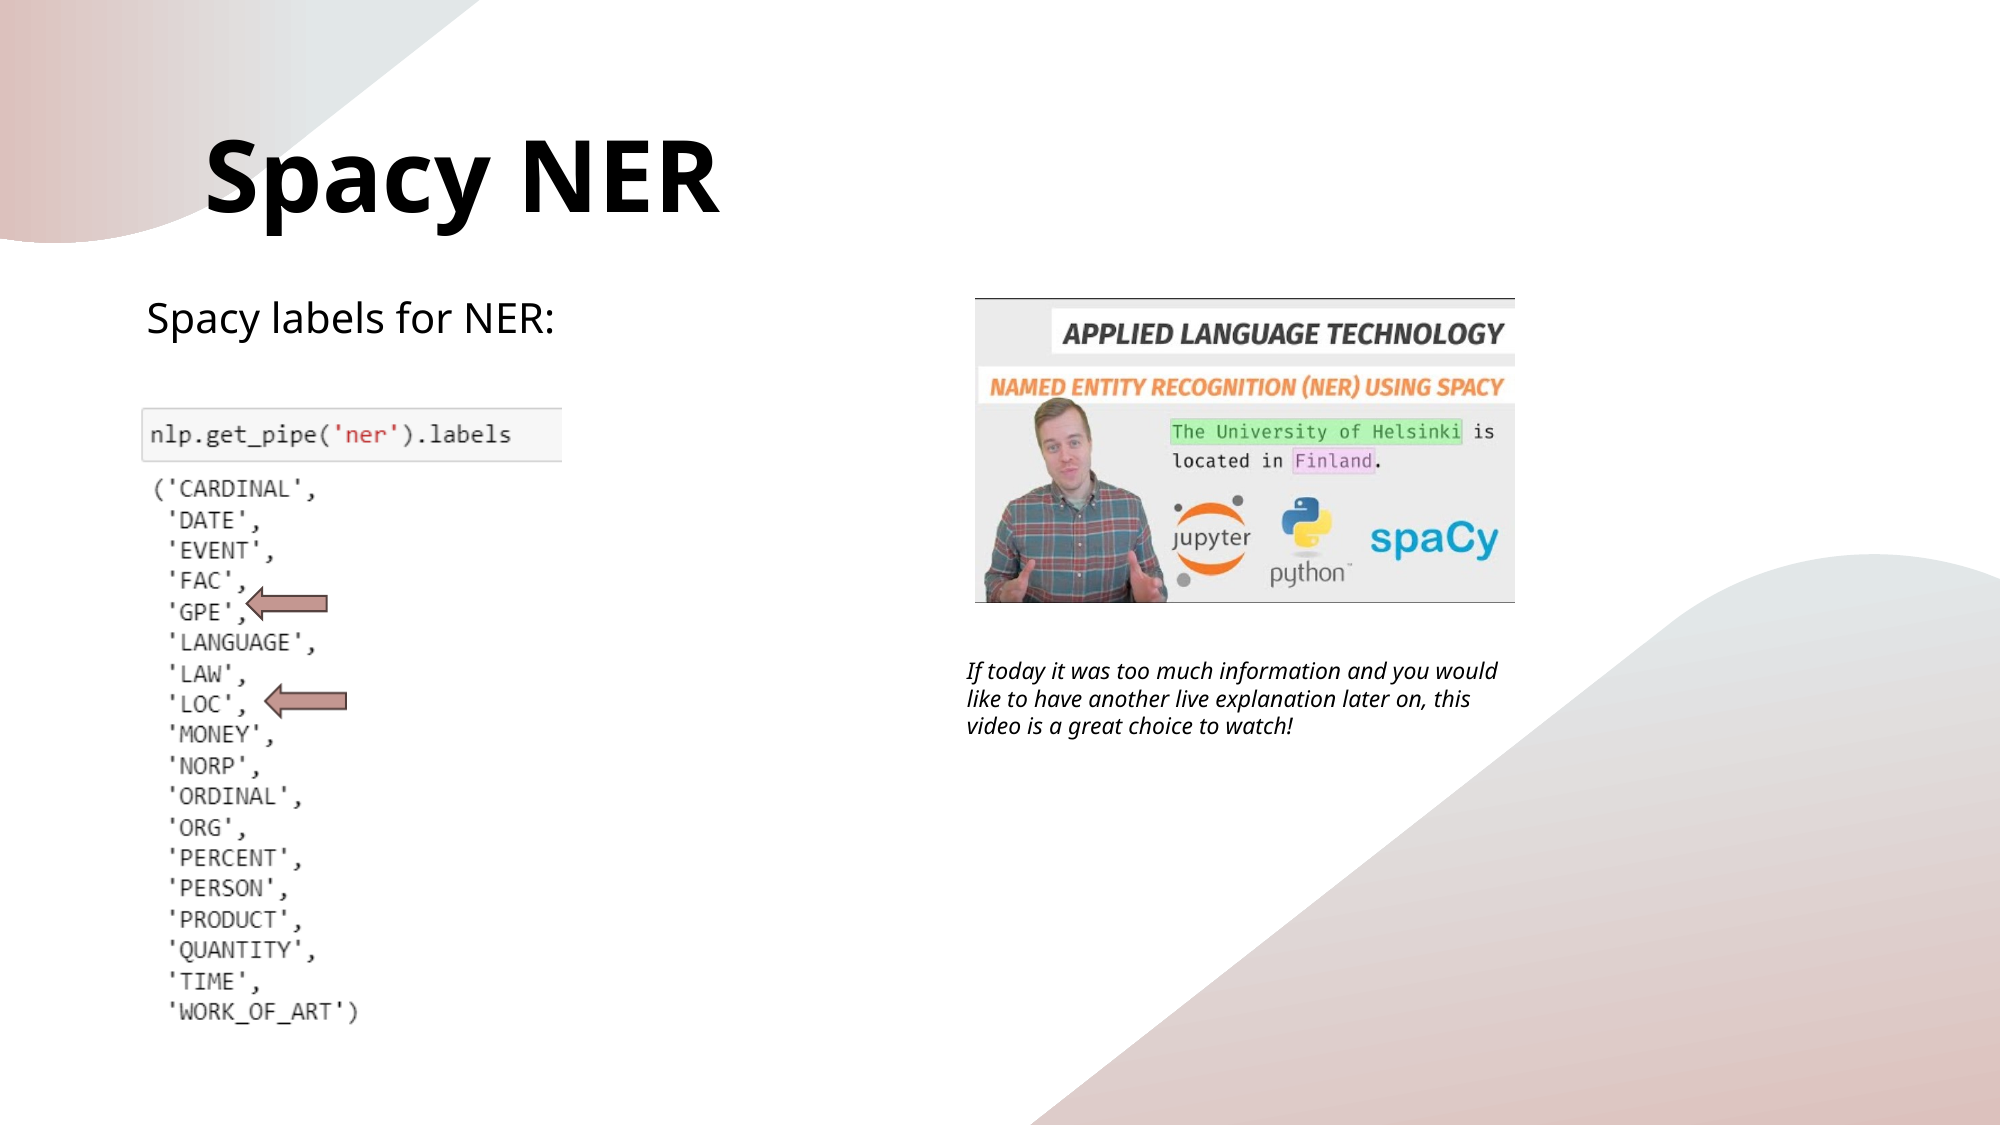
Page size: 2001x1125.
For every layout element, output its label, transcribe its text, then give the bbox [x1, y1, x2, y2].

picture [131, 402, 562, 1032]
text_box If today it was too much information and you would like to have another live explanation later on, this video is a great choice to watch! [952, 649, 1533, 747]
list Spacy labels for NER: [131, 274, 1017, 431]
title Spacy NER [189, 84, 787, 242]
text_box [974, 297, 1516, 604]
